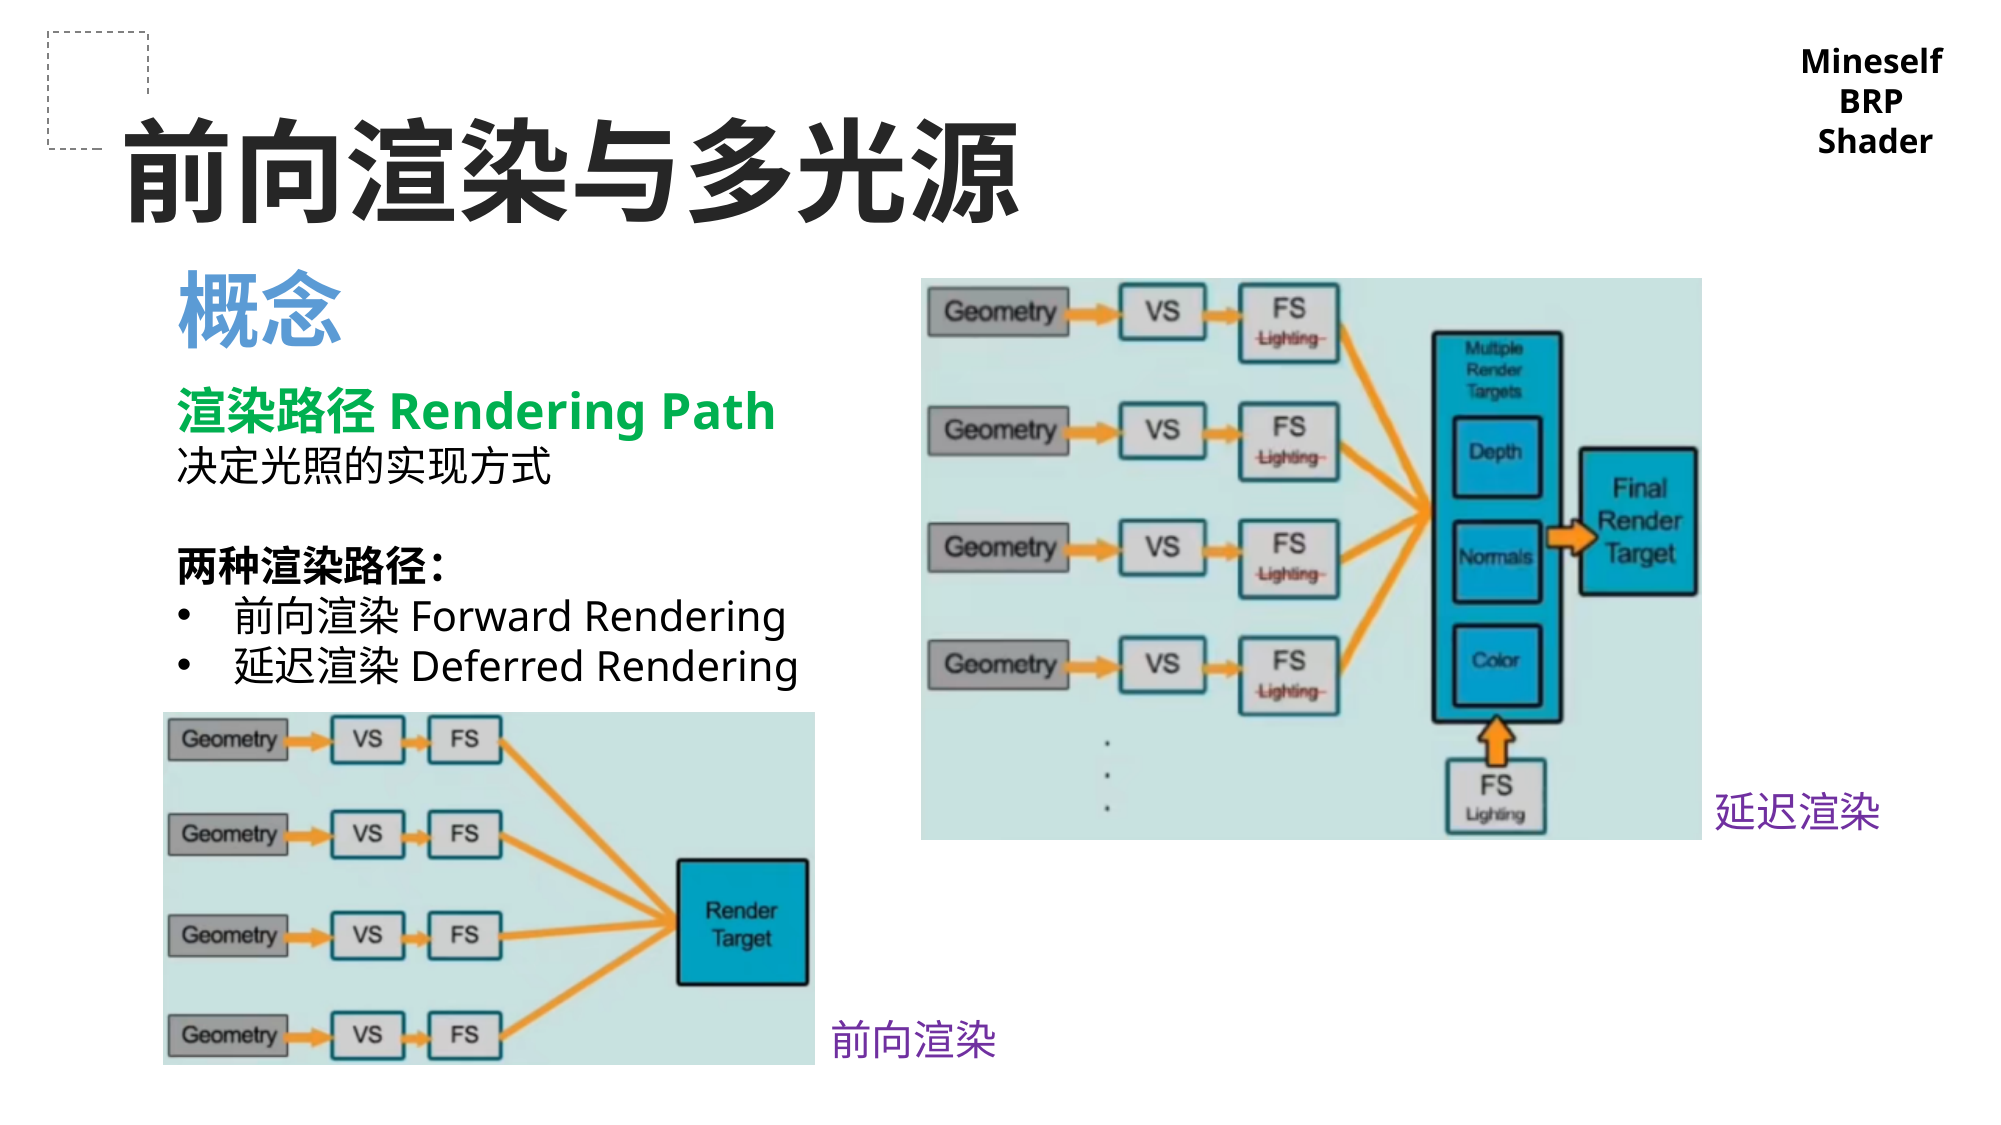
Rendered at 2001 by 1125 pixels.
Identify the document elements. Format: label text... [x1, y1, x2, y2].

picture [921, 278, 1702, 840]
text_box 渲染路径Rendering Path 决定光照的实现方式 两种渲染路径： 前向渲染Forward Rendering 延迟渲染Deferred Rendering [176, 379, 921, 690]
text_box 前向渲染与多光源 [120, 101, 1113, 237]
text_box 概念 [176, 258, 764, 359]
text_box 延迟渲染 [1714, 786, 1913, 837]
text_box [47, 31, 149, 150]
text_box 前向渲染 [830, 1013, 1029, 1065]
text_box Mineself BRP Shader [1788, 40, 1964, 160]
picture [163, 712, 815, 1065]
text_box [103, 96, 196, 173]
